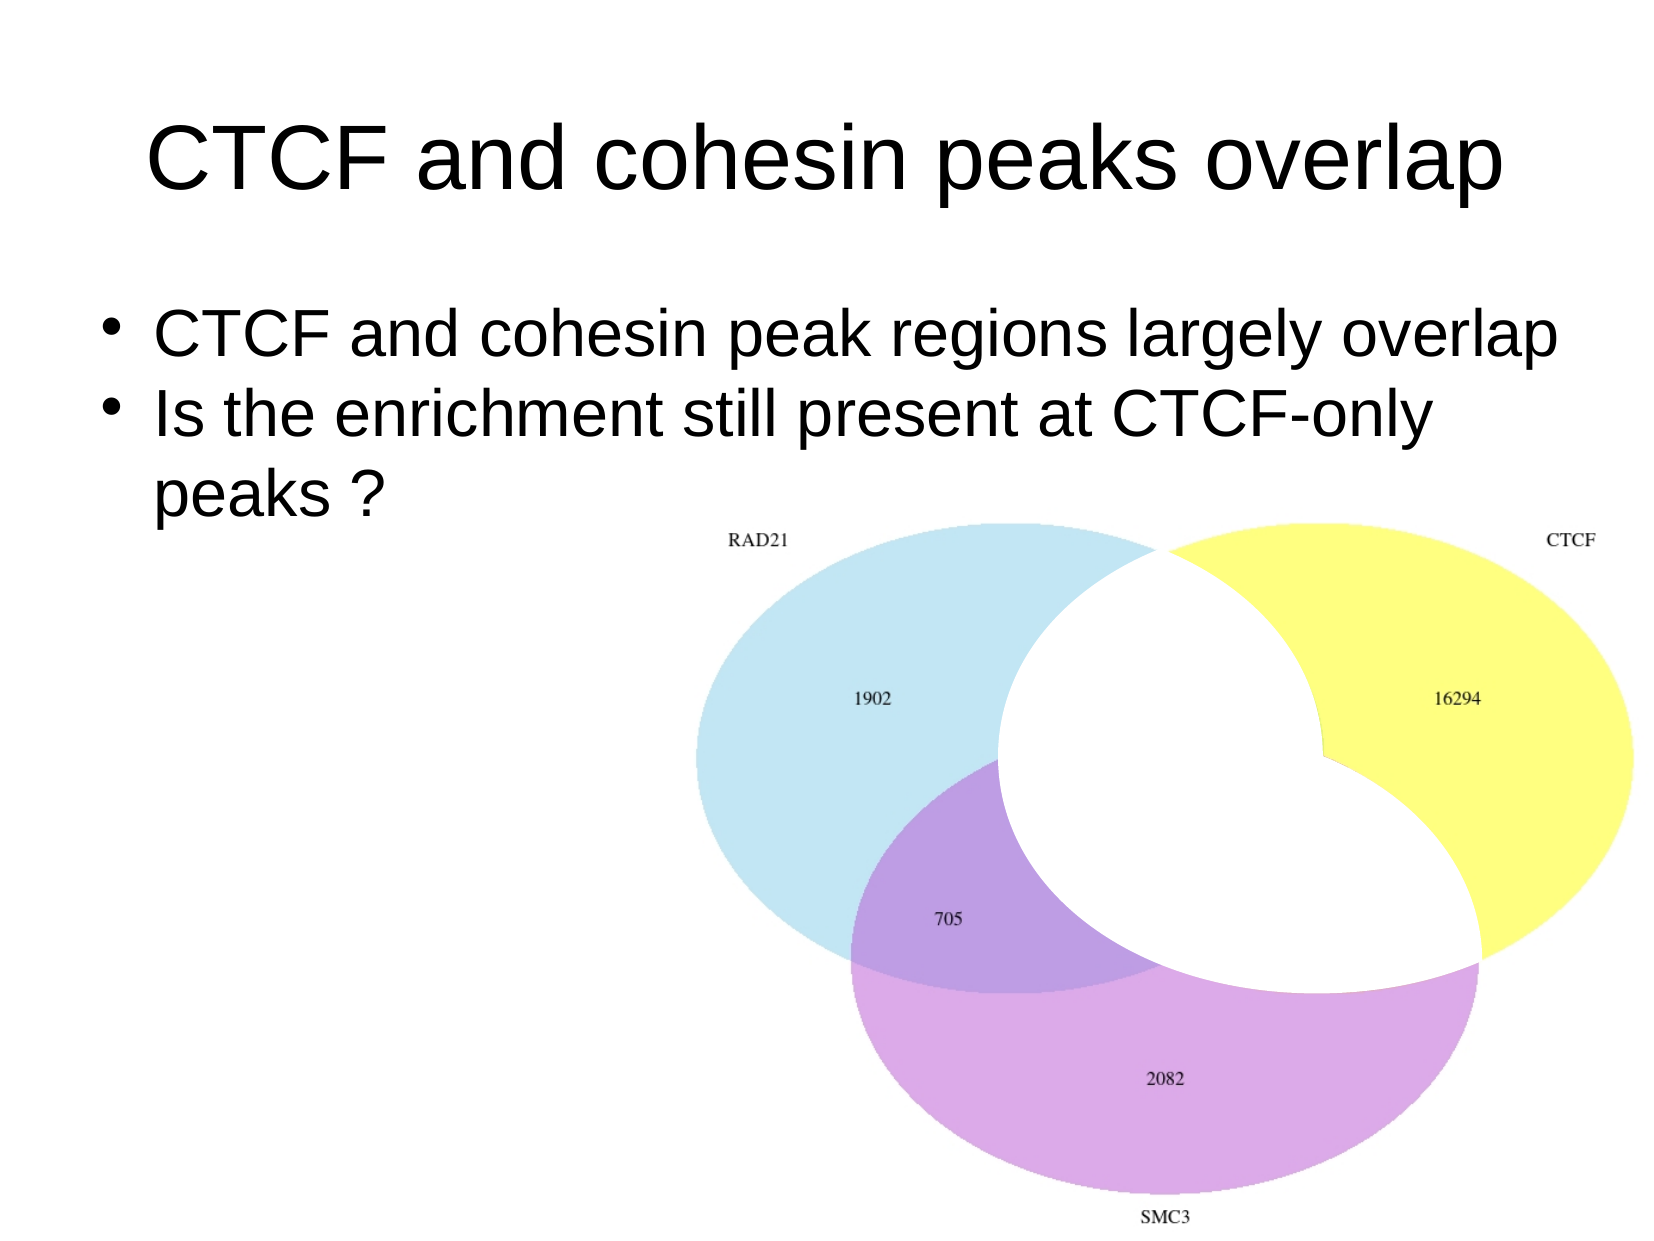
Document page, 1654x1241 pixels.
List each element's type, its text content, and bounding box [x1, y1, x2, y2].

text_box CTCF and cohesin peak regions largely overlap Is the enrichment still present at CTCF-only peaks ? [82, 290, 1571, 1010]
text_box CTCF and cohesin peaks overlap [82, 49, 1571, 257]
picture [675, 507, 1654, 1241]
